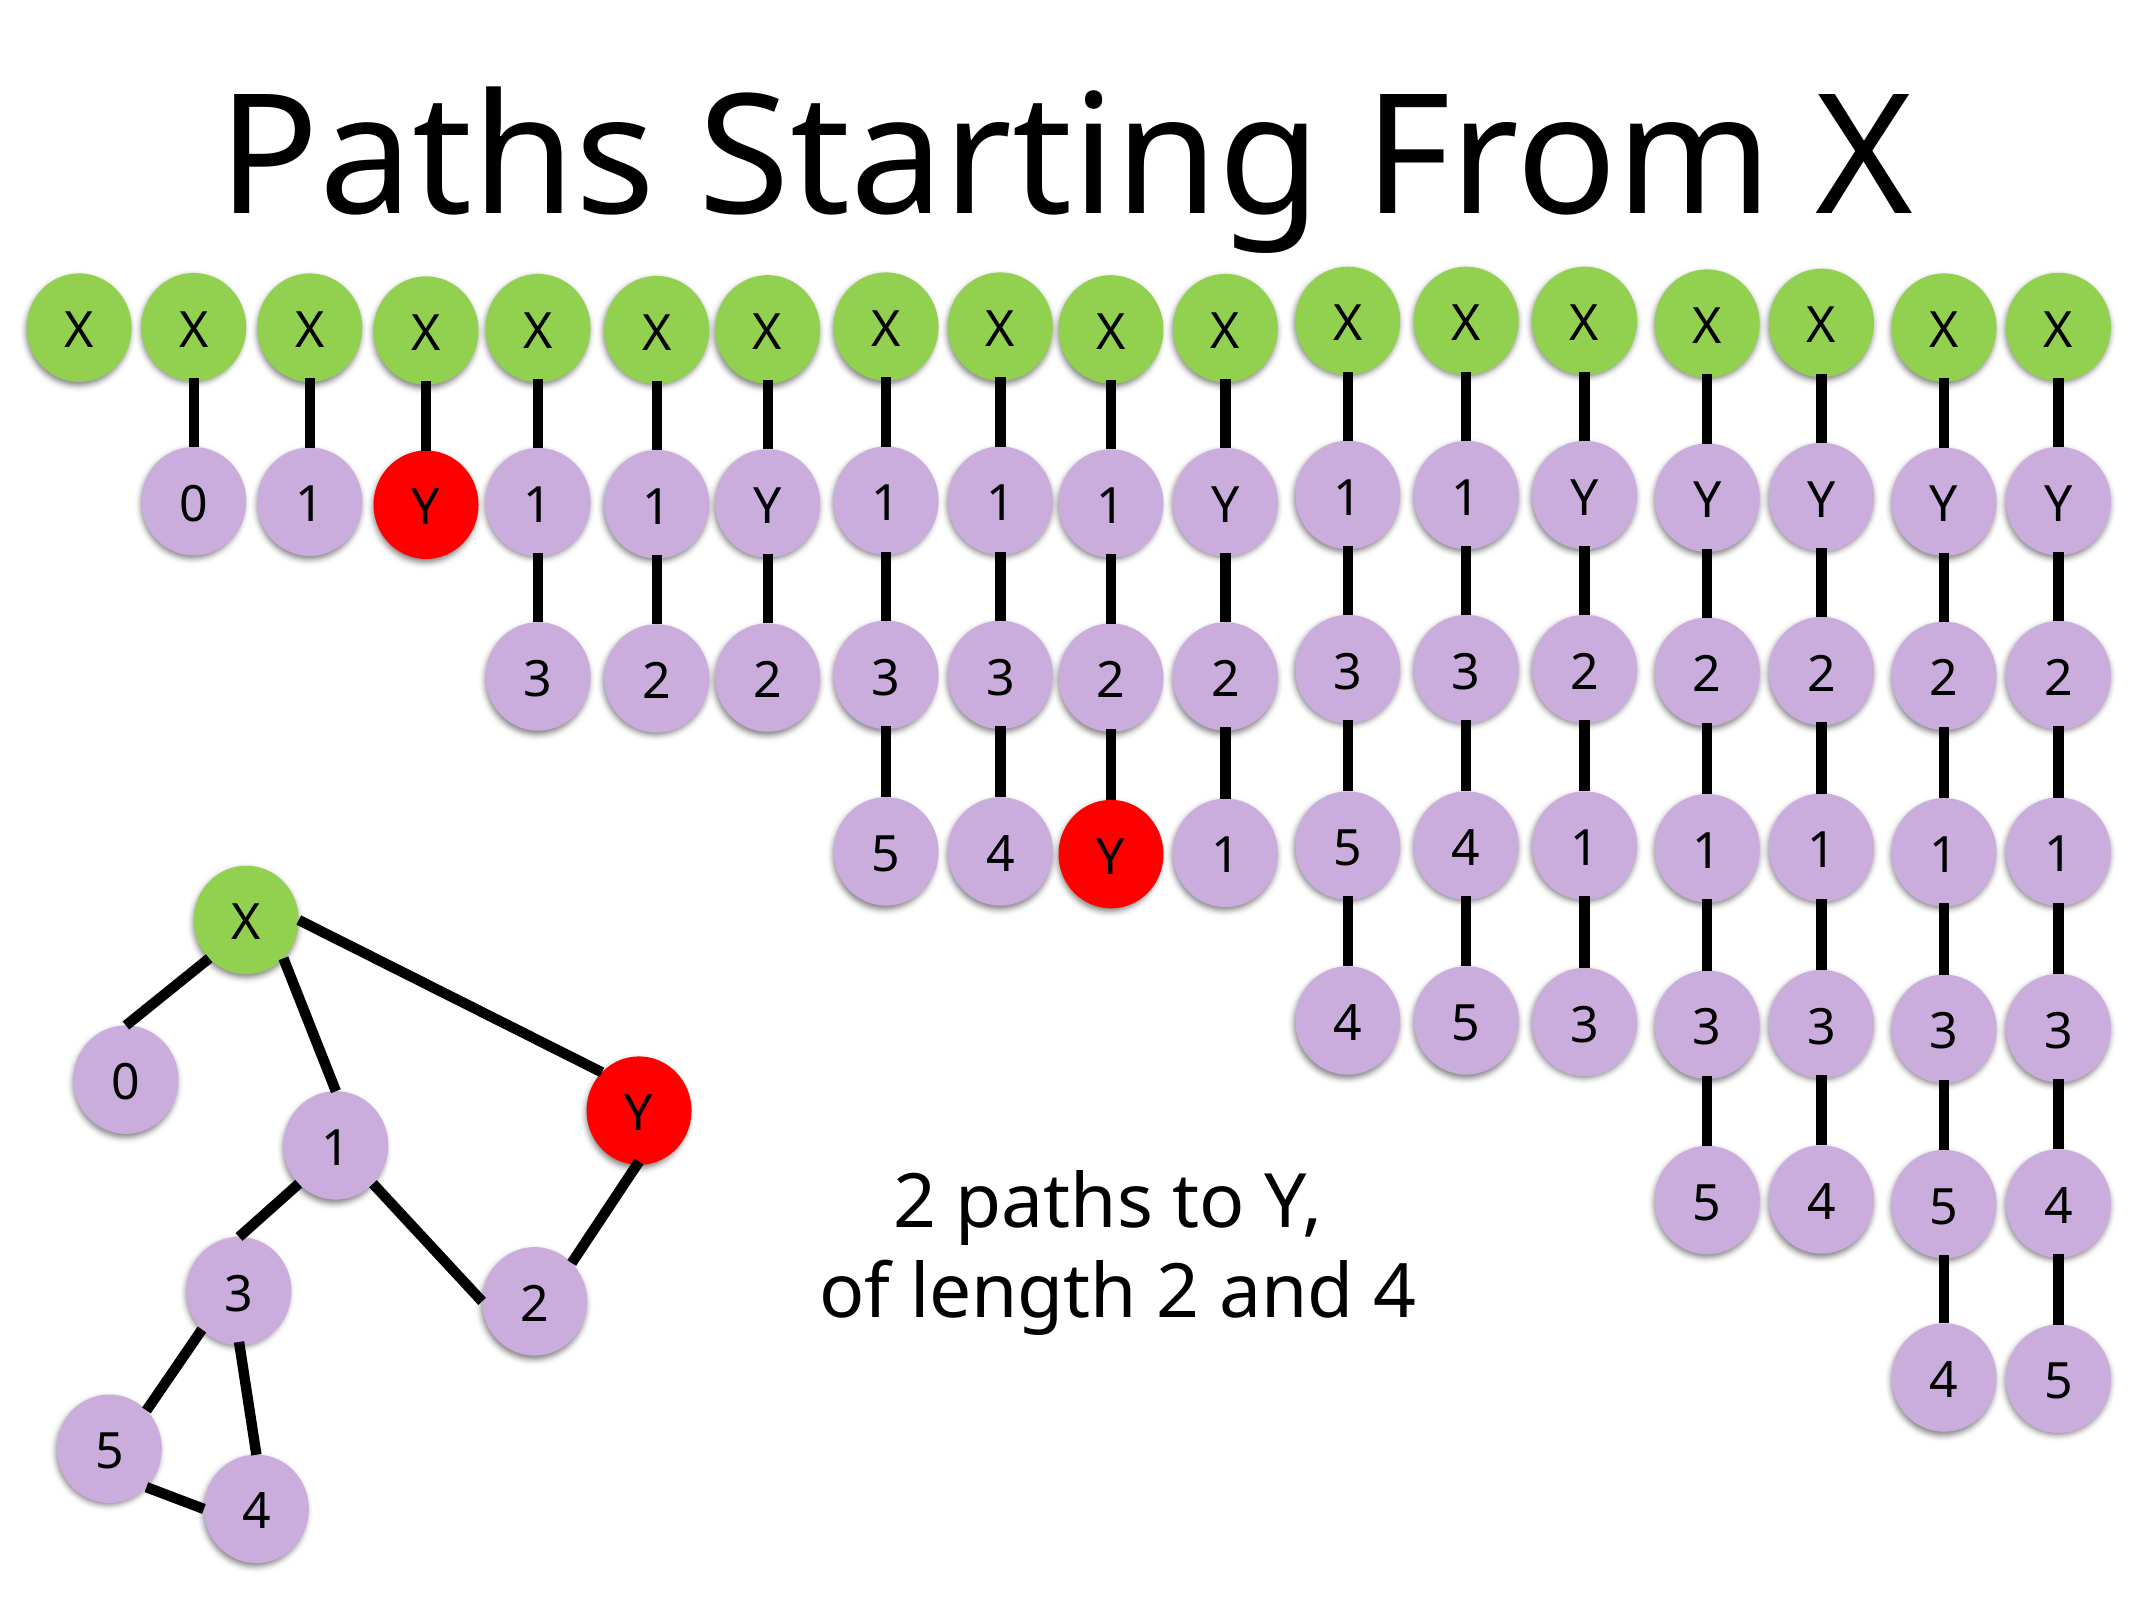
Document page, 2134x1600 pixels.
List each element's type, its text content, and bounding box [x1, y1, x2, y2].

text_box 3 [947, 620, 1053, 729]
text_box X [1295, 266, 1401, 375]
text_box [298, 919, 603, 1073]
text_box 3 [1295, 615, 1401, 724]
text_box X [1413, 266, 1519, 375]
text_box 4 [1413, 791, 1519, 900]
text_box 1 [257, 447, 363, 556]
text_box 3 [833, 620, 939, 729]
text_box 1 [485, 448, 591, 557]
title Paths Starting From X [155, 26, 1978, 268]
text_box 2 [1532, 615, 1638, 724]
text_box X [1058, 275, 1164, 384]
text_box X [257, 273, 363, 382]
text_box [125, 958, 210, 1026]
text_box 4 [1295, 966, 1401, 1075]
text_box Y [1172, 448, 1278, 557]
text_box 5 [833, 797, 939, 906]
text_box 1 [1654, 794, 1760, 903]
text_box Y [373, 450, 479, 559]
text_box 2 [1172, 622, 1278, 731]
text_box 1 [833, 446, 939, 555]
text_box Y [1768, 443, 1874, 551]
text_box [571, 1164, 640, 1264]
text_box X [1654, 269, 1760, 378]
text_box Y [1532, 441, 1638, 549]
text_box 1 [604, 450, 709, 559]
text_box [238, 1345, 257, 1455]
text_box 2 [2005, 621, 2111, 730]
text_box 5 [1891, 1150, 1997, 1259]
text_box 3 [2005, 974, 2111, 1083]
text_box 3 [1532, 968, 1638, 1077]
text_box 5 [2005, 1324, 2111, 1434]
text_box 3 [1654, 970, 1760, 1079]
text_box 2 [1891, 621, 1997, 730]
text_box X [947, 272, 1053, 381]
text_box 1 [2005, 797, 2111, 906]
text_box 2 [482, 1247, 588, 1356]
text_box 2 paths to Y, of length 2 and 4 [811, 1144, 1425, 1341]
text_box 1 [1295, 441, 1401, 550]
text_box 2 [604, 624, 709, 733]
text_box 1 [283, 1091, 389, 1200]
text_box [372, 1183, 483, 1302]
text_box X [141, 272, 247, 382]
text_box 4 [204, 1455, 309, 1564]
text_box Y [2005, 447, 2111, 555]
text_box 5 [56, 1394, 162, 1504]
text_box 4 [947, 797, 1053, 906]
text_box Y [715, 449, 821, 558]
text_box X [715, 275, 821, 384]
text_box 1 [1172, 798, 1278, 908]
text_box Y [1891, 447, 1997, 556]
text_box 3 [1768, 970, 1874, 1079]
text_box 1 [947, 446, 1053, 555]
text_box 3 [485, 622, 591, 731]
text_box 0 [73, 1025, 179, 1134]
text_box X [833, 272, 939, 381]
text_box X [2005, 272, 2111, 381]
text_box X [1768, 268, 1874, 377]
text_box Y [1058, 800, 1164, 909]
text_box X [1891, 273, 1997, 382]
text_box 1 [1532, 791, 1638, 900]
text_box 0 [141, 447, 247, 556]
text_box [238, 1183, 299, 1238]
text_box Y [1654, 443, 1760, 552]
text_box 5 [1413, 966, 1519, 1075]
text_box 2 [1654, 617, 1760, 726]
text_box 3 [1891, 974, 1997, 1083]
text_box 2 [1768, 617, 1874, 726]
text_box 4 [2005, 1149, 2111, 1258]
text_box 2 [1058, 623, 1164, 732]
text_box X [1172, 273, 1278, 383]
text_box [146, 1487, 205, 1510]
text_box Y [586, 1056, 692, 1165]
text_box X [604, 275, 709, 385]
text_box 1 [1768, 793, 1874, 902]
text_box X [26, 273, 132, 382]
text_box X [1532, 266, 1638, 375]
text_box 3 [186, 1237, 292, 1346]
text_box 5 [1654, 1146, 1760, 1255]
text_box 1 [1891, 798, 1997, 907]
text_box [146, 1329, 203, 1411]
text_box X [485, 273, 591, 383]
text_box 1 [1058, 449, 1164, 558]
text_box 1 [1413, 441, 1519, 549]
text_box 5 [1295, 791, 1401, 900]
text_box 4 [1768, 1145, 1874, 1254]
text_box X [193, 865, 299, 975]
text_box 3 [1413, 615, 1519, 724]
text_box 2 [715, 623, 821, 732]
text_box X [373, 276, 479, 385]
text_box 4 [1891, 1323, 1997, 1432]
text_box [283, 958, 337, 1092]
